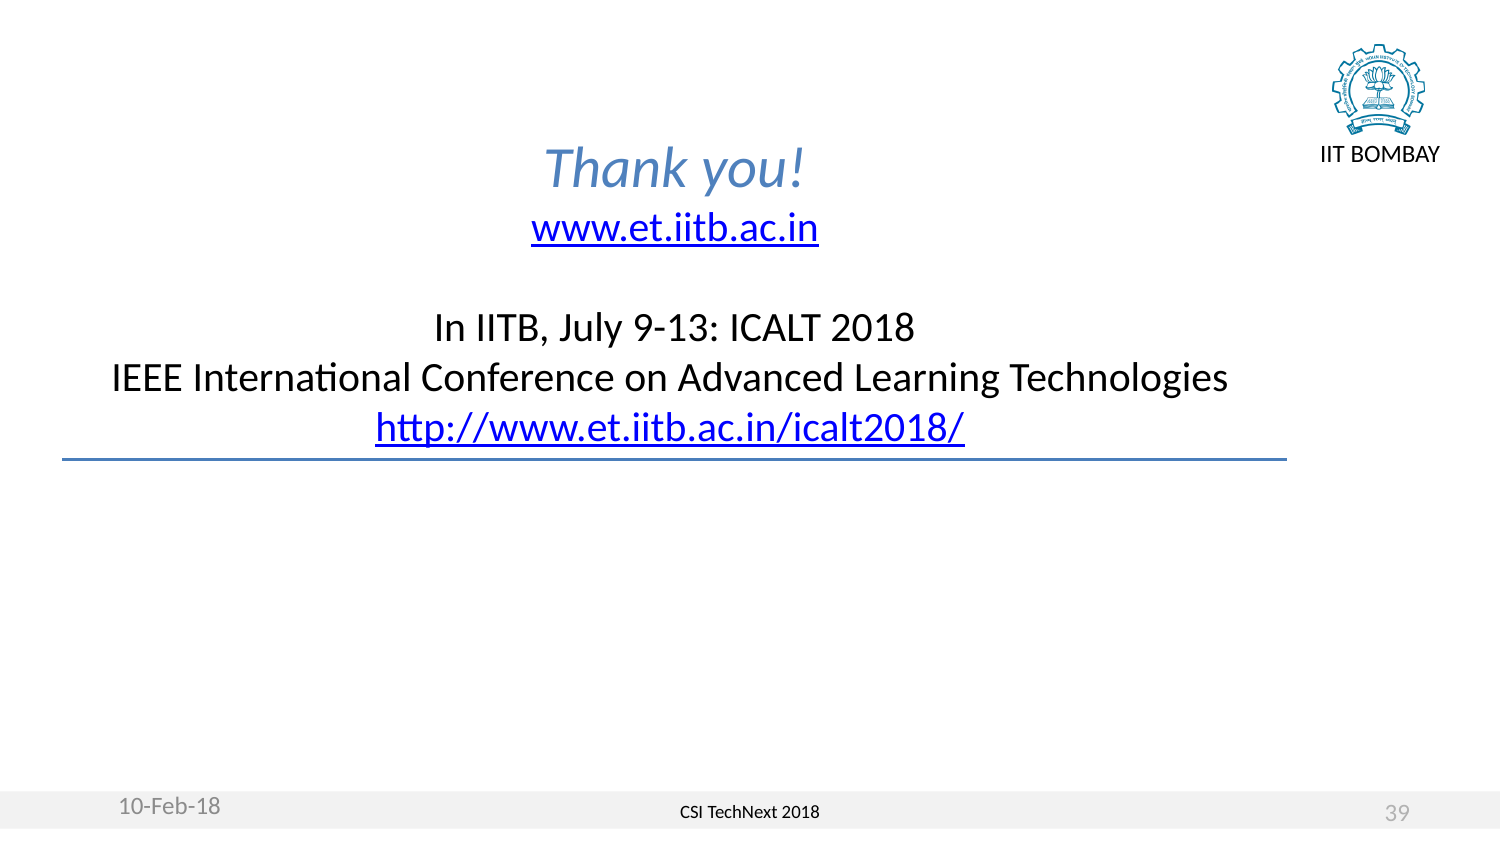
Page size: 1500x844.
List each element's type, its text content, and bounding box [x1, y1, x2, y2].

picture [1356, 126, 1401, 135]
picture [1332, 44, 1425, 135]
slide_number 39 [1332, 789, 1425, 835]
title Thank you! www.et.iitb.ac.in In IITB, July 9-13: ICALT 2018 IEEE International Conference on Advanced Learning Technologies http://www.et.iitb.ac.in/icalt2018/ [62, 121, 1288, 455]
slide_number 10-Feb-18 [103, 782, 441, 828]
